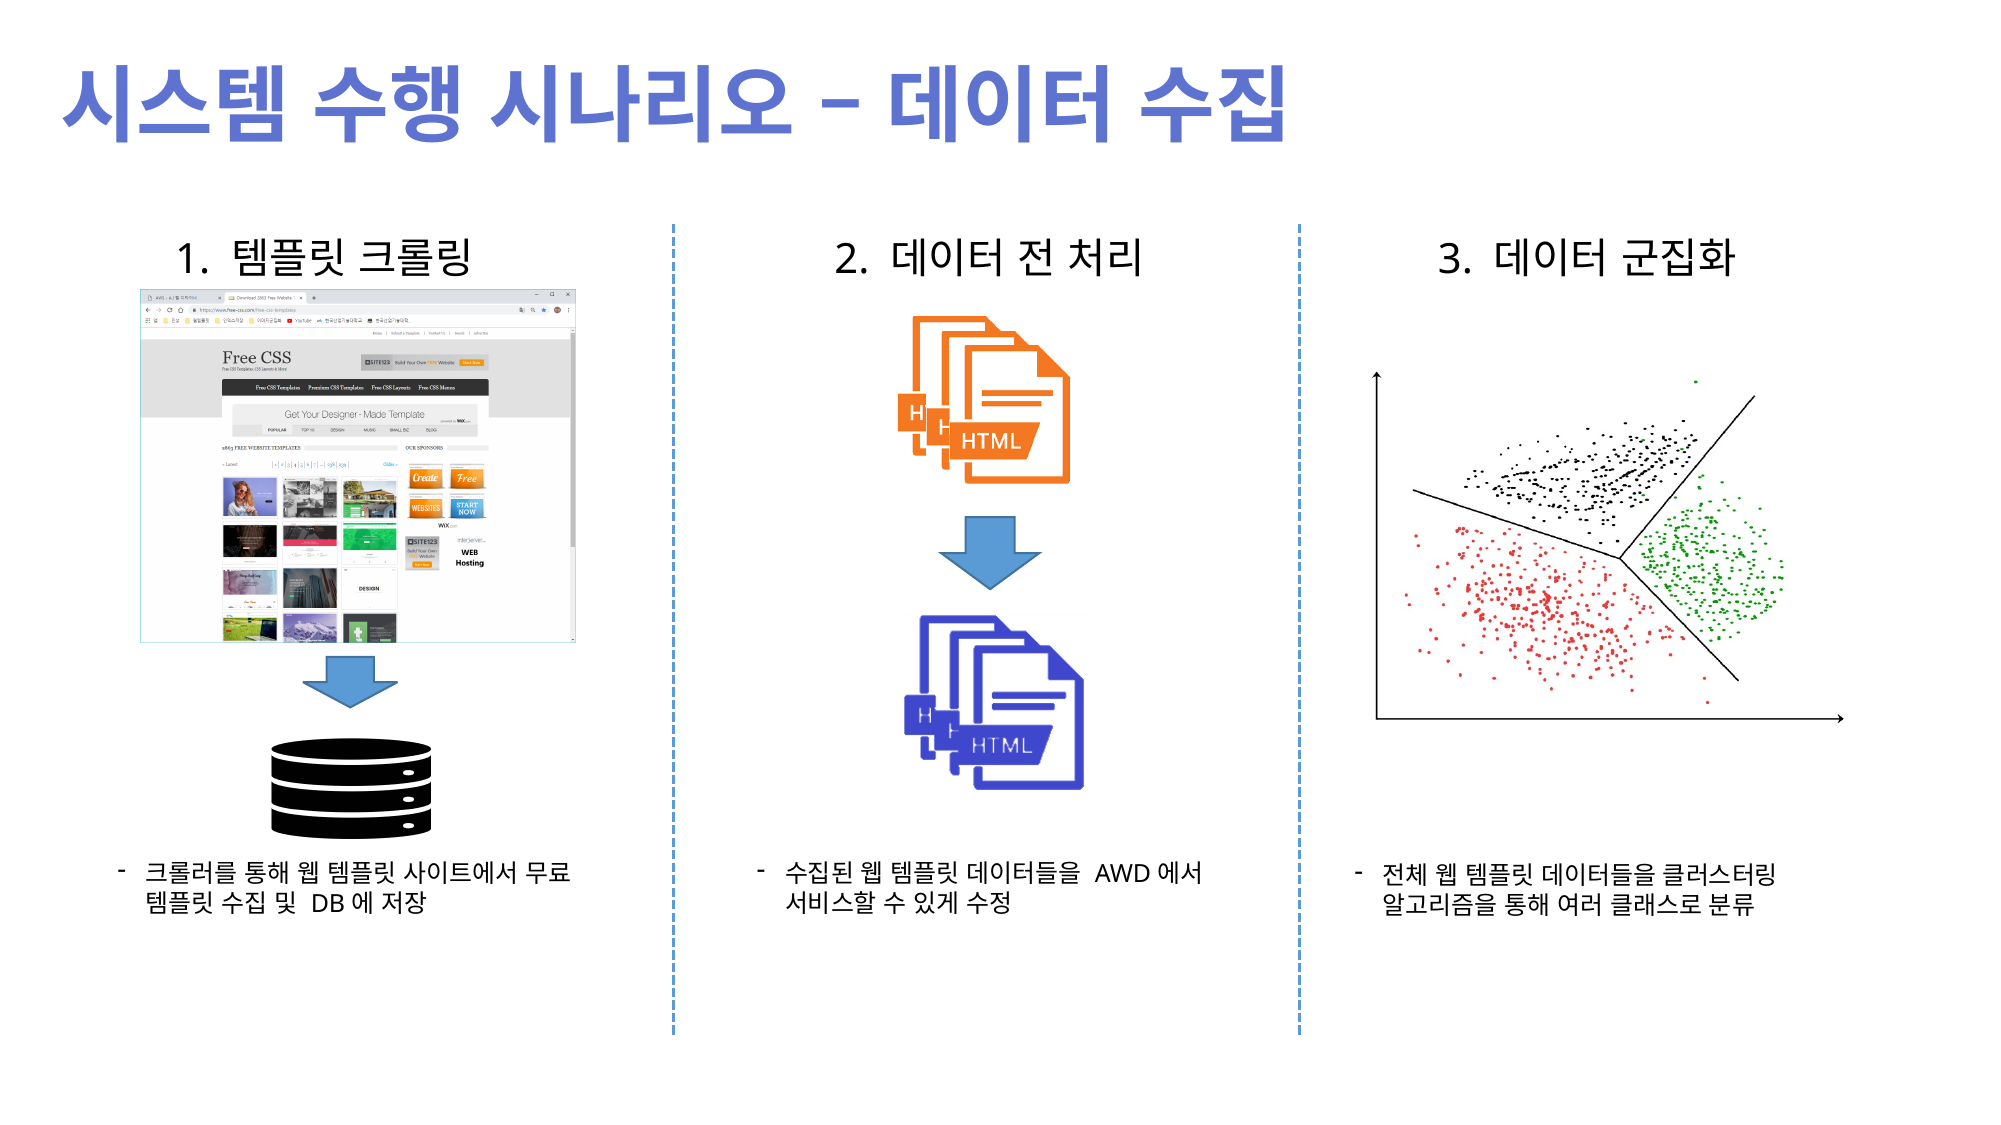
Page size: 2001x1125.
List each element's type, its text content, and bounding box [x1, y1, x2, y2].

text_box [1339, 224, 1836, 928]
picture [903, 614, 1087, 792]
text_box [741, 224, 1238, 956]
text_box 시스템 수행 시나리오 – 데이터 수집 [0, 40, 1437, 161]
picture [1356, 370, 1887, 736]
picture [140, 288, 576, 643]
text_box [102, 223, 599, 926]
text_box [897, 316, 1071, 485]
picture [214, 725, 488, 852]
